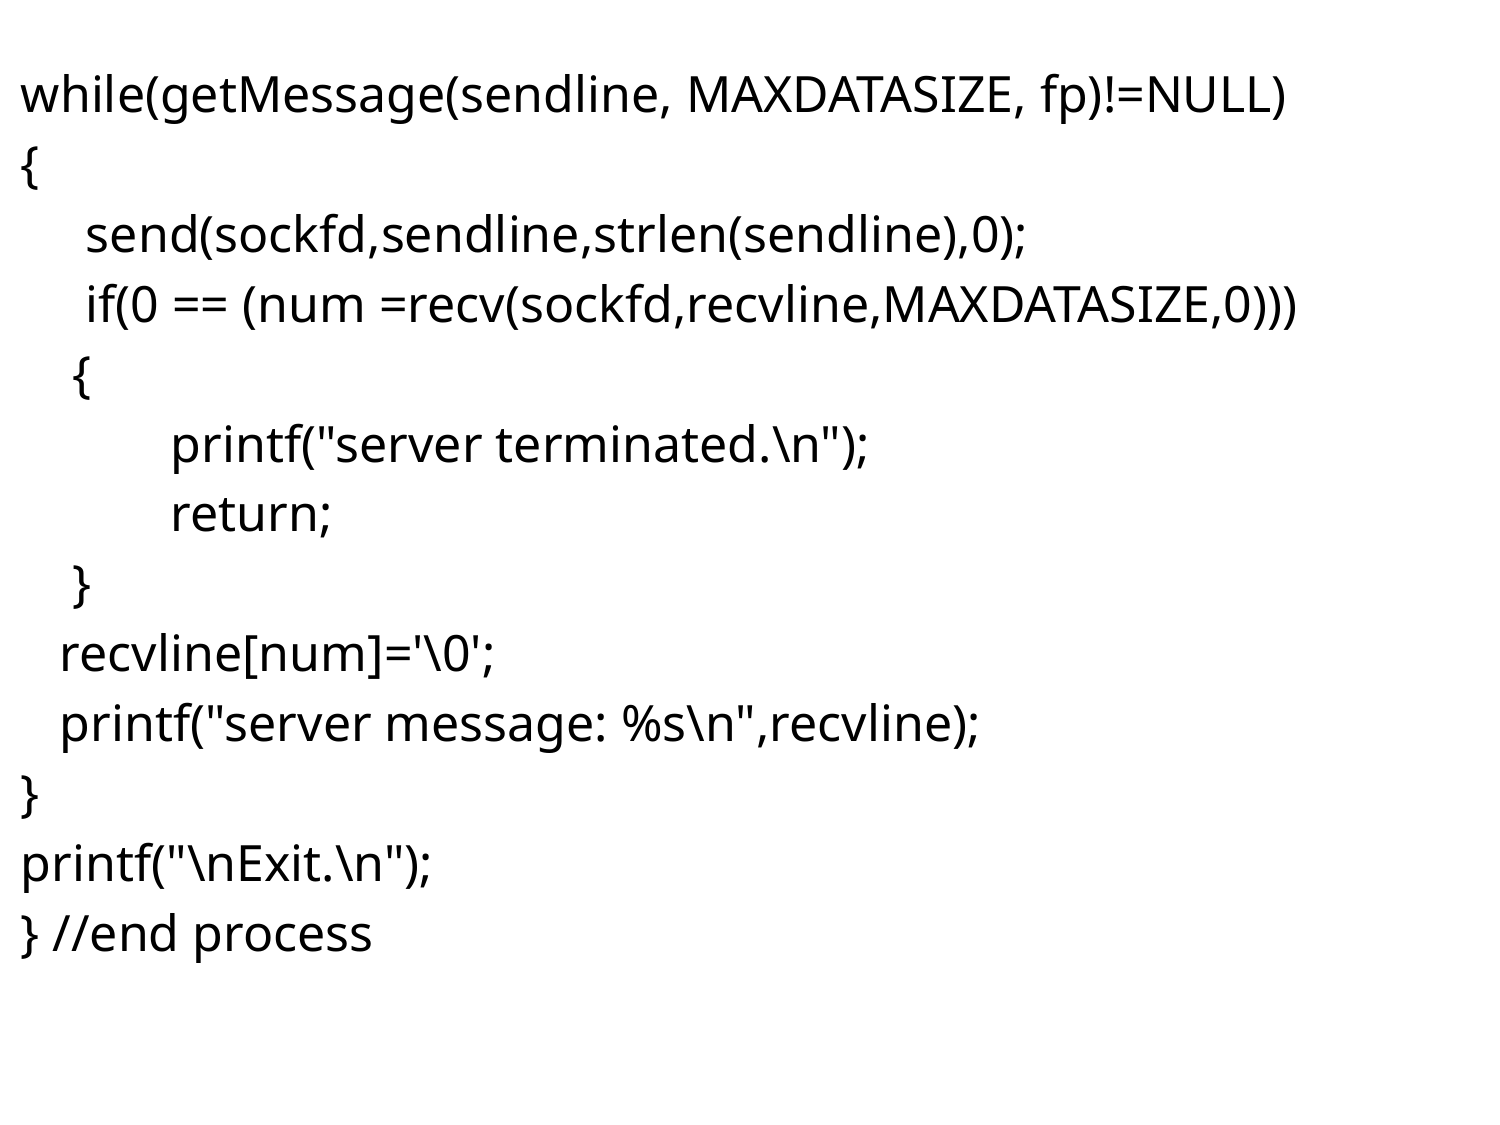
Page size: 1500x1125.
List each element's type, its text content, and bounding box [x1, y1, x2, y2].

list while(getMessage(sendline, MAXDATASIZE, fp)!=NULL) { send(sockfd,sendline,strlen(sendline),0); if(0 == (num =recv(sockfd,recvline,MAXDATASIZE,0))) { printf("server terminated.\n"); return; } recvline[num]='\0'; printf("server message: %s\n",recvline); } printf("\nExit.\n"); } //end process [5, 54, 1447, 1036]
